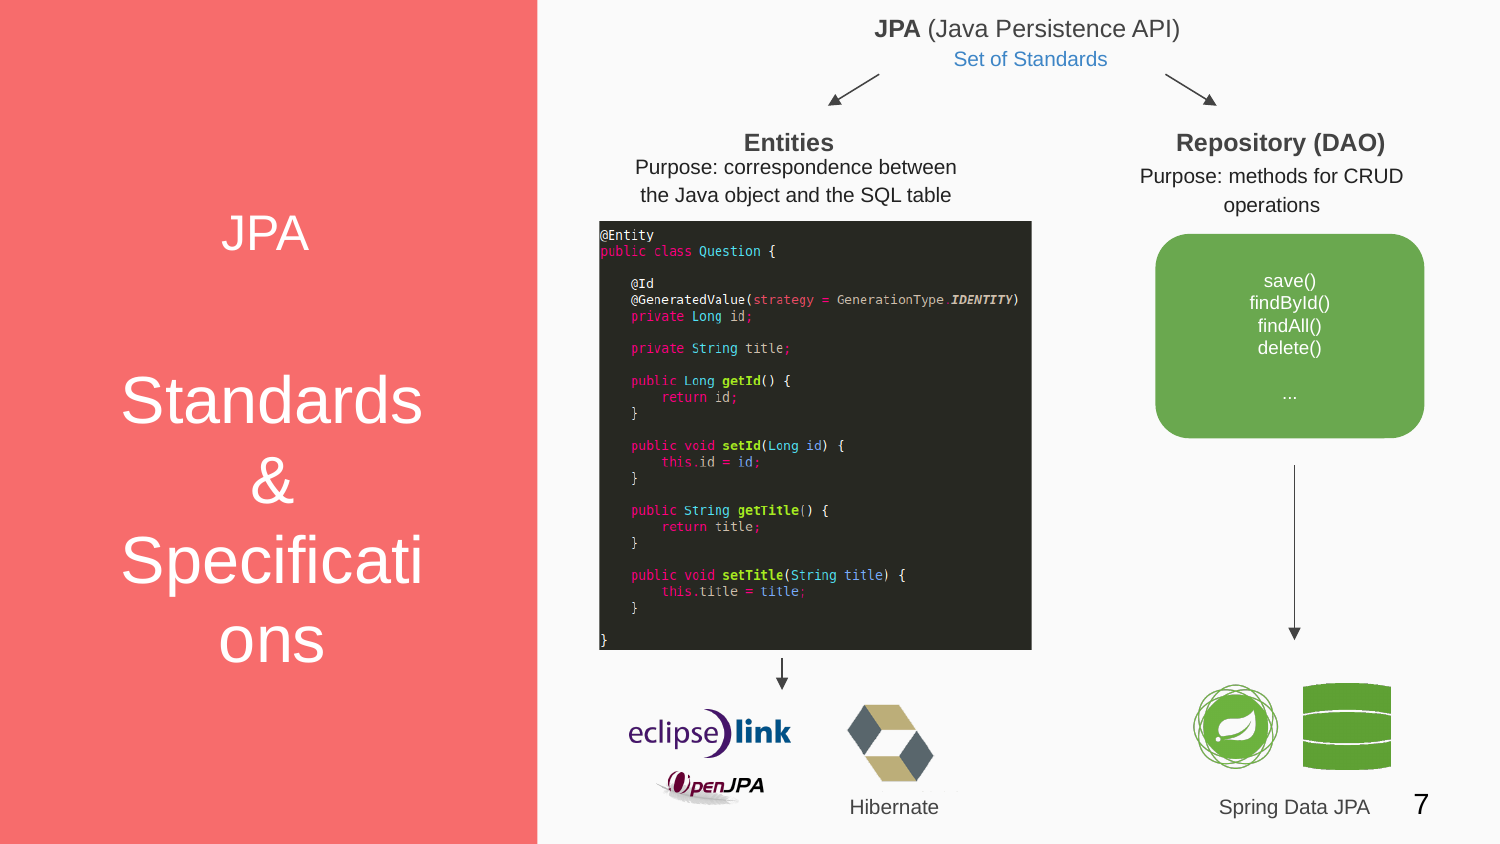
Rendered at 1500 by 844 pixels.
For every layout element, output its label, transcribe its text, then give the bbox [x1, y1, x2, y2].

slide_number ‹#› [1398, 770, 1489, 835]
list Set of Standards [722, 40, 1339, 73]
picture [628, 709, 791, 758]
subtitle Standards & Specifications [101, 410, 444, 623]
list Spring Data JPA [1185, 785, 1404, 824]
list JPA (Java Persistence API) [846, 0, 1210, 40]
list Hibernate [785, 785, 1004, 824]
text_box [827, 73, 880, 106]
picture [653, 769, 766, 807]
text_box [1165, 73, 1217, 106]
picture [830, 704, 962, 792]
list Purpose: correspondence between the Java object and the SQL table [607, 158, 985, 198]
list Repository (DAO) [1110, 120, 1452, 159]
picture [1183, 682, 1294, 771]
list Purpose: methods for CRUD operations [1082, 168, 1461, 207]
title JPA [34, 72, 496, 389]
picture [1303, 682, 1391, 771]
picture [599, 221, 1032, 650]
list Entities [685, 120, 893, 158]
text_box save() findById() findAll() delete() ... [1155, 233, 1425, 439]
